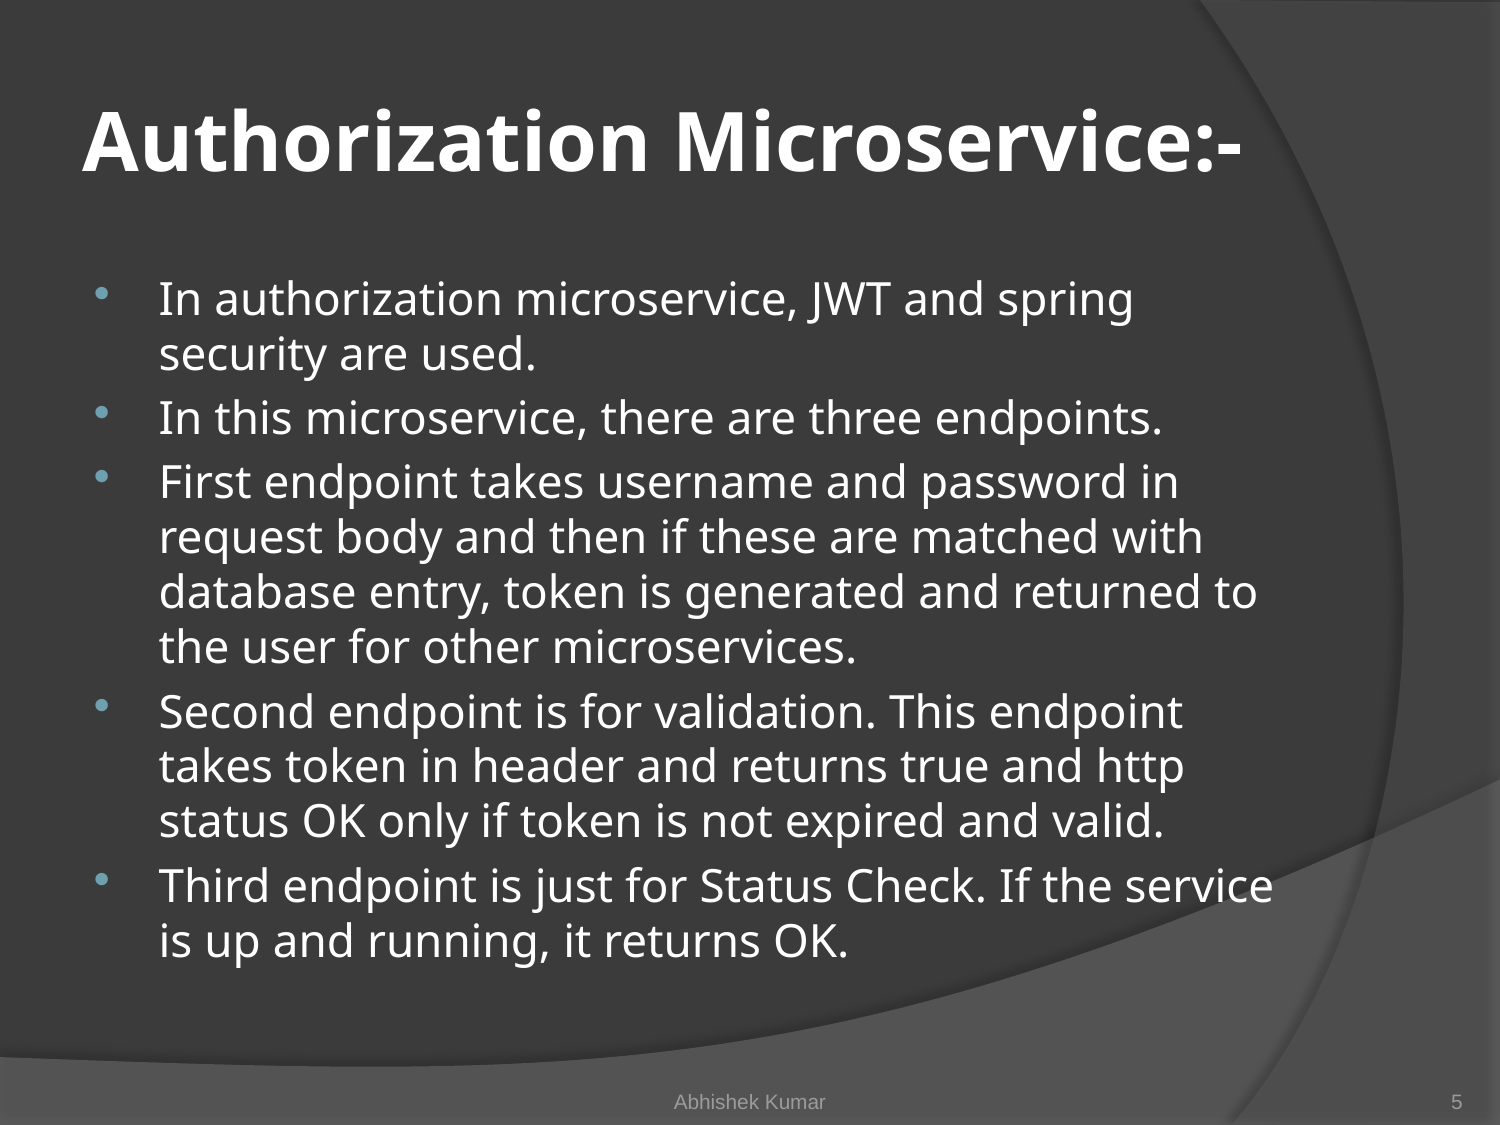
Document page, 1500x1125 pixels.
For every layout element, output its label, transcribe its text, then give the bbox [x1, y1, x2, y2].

list In authorization microservice, JWT and spring security are used. In this microservice, there are three endpoints. First endpoint takes username and password in request body and then if these are matched with database entry, token is generated and returned to the user for other microservices. Second endpoint is for validation. This endpoint takes token in header and returns true and http status OK only if token is not expired and valid. Third endpoint is just for Status Check. If the service is up and running, it returns OK. [75, 262, 1300, 1005]
title Authorization Microservice:- [75, 45, 1300, 233]
footer Abhishek Kumar [512, 1053, 988, 1114]
slide_number 5 [1337, 1053, 1463, 1114]
